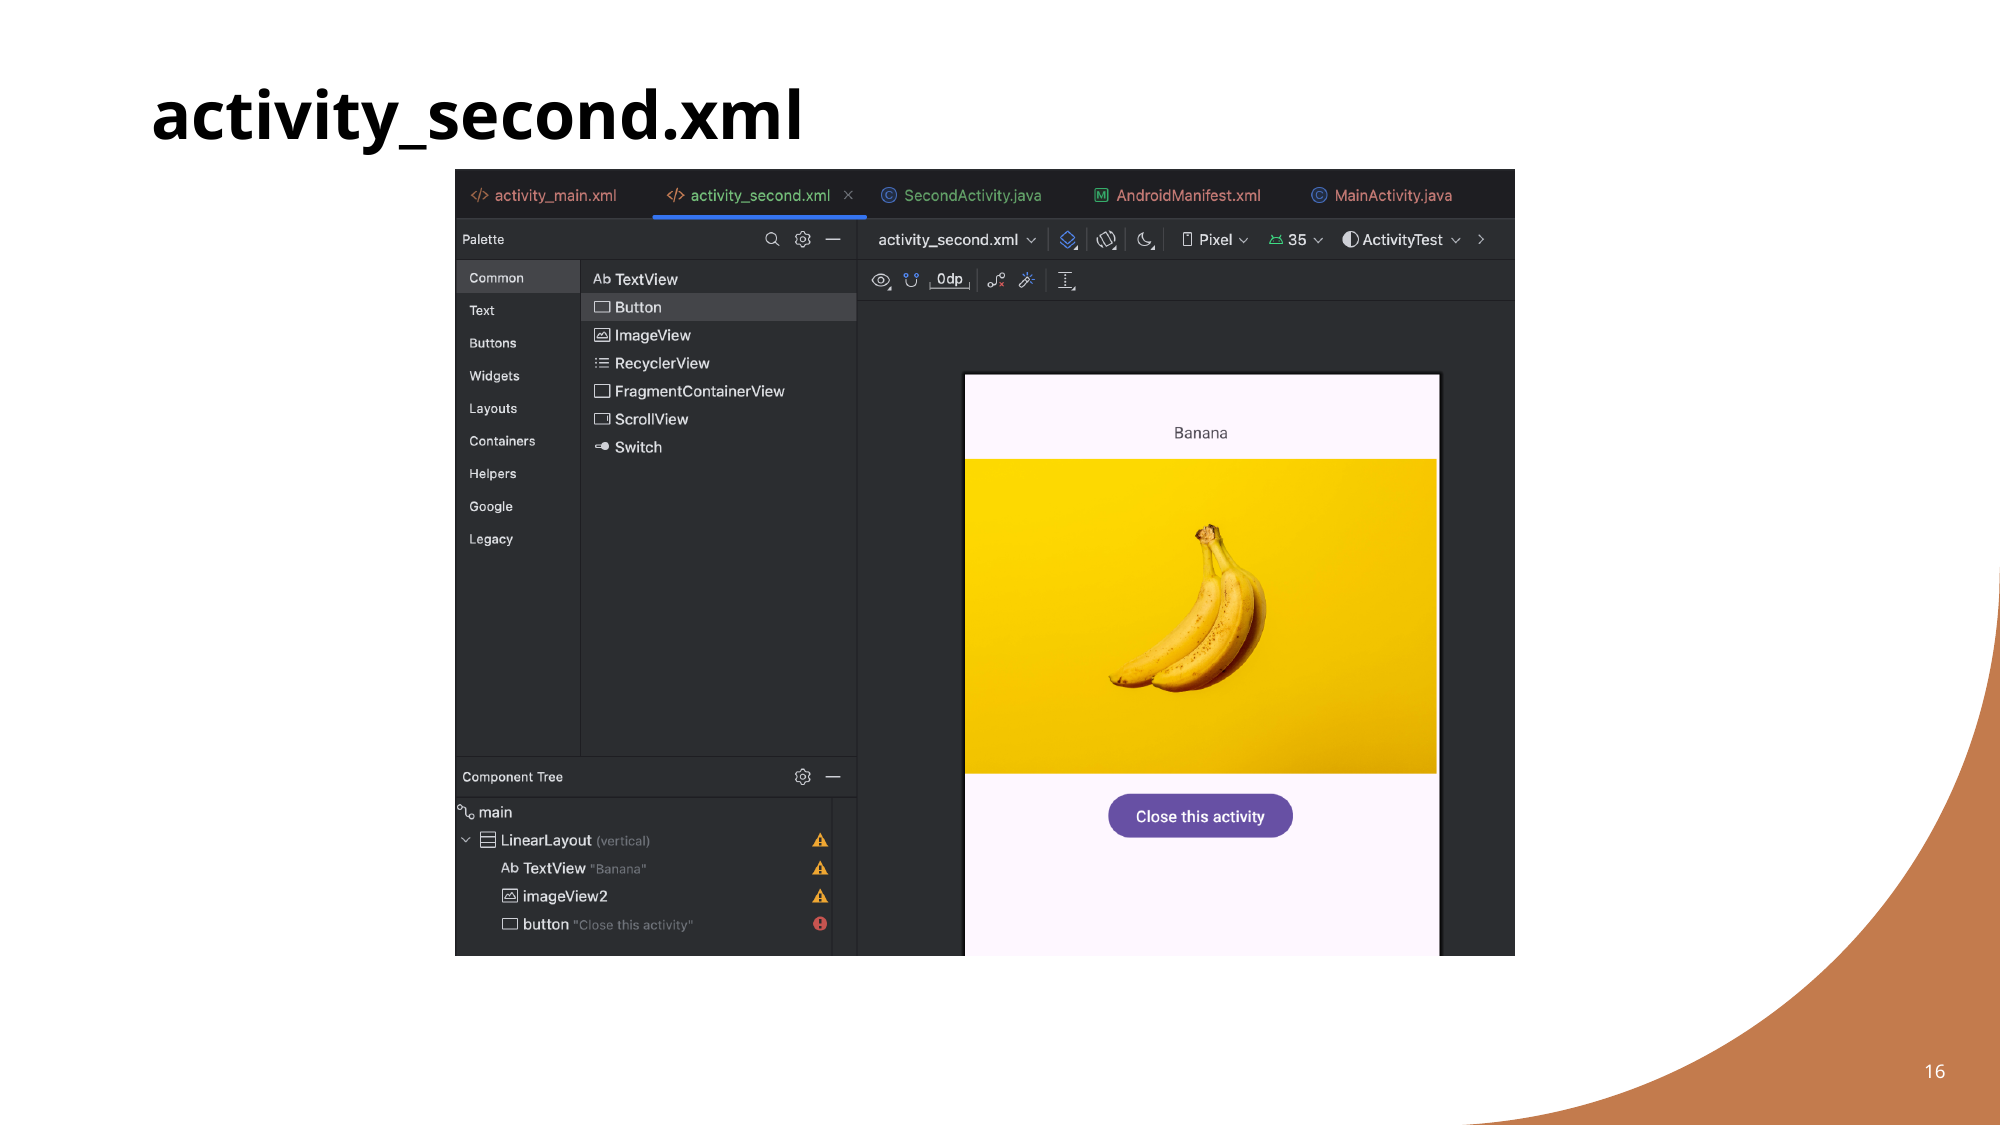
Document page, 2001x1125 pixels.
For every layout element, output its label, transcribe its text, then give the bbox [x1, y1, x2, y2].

slide_number 16 [1893, 1042, 1961, 1103]
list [455, 169, 1515, 956]
title activity_second.xml [136, 57, 1834, 161]
